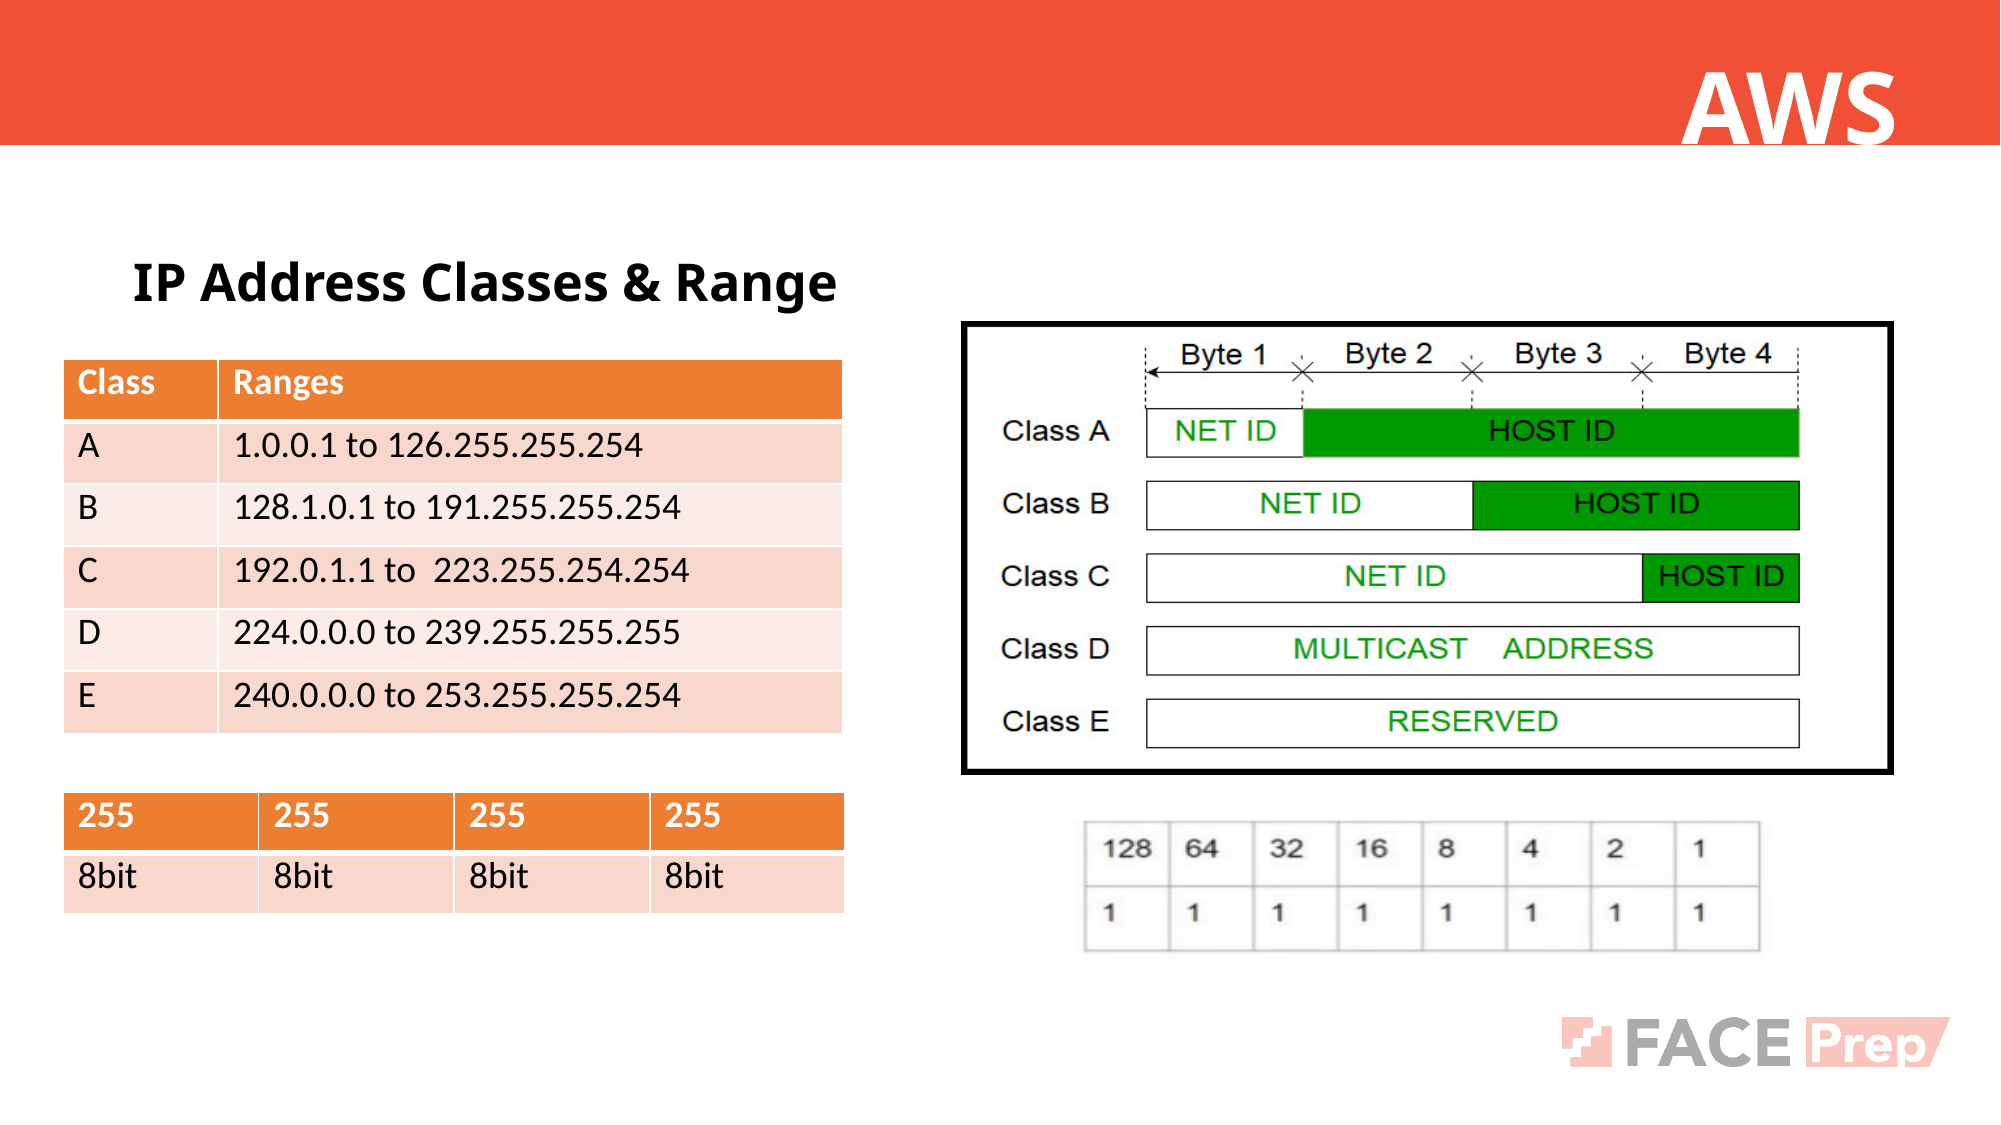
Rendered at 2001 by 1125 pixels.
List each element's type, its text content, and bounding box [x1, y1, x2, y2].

table_header 255 [259, 793, 453, 850]
picture [1064, 820, 1785, 969]
text_box AWS [638, 37, 1914, 173]
picture [961, 321, 1894, 775]
text_box [0, 1, 2000, 145]
table_cell 8bit [651, 856, 844, 913]
table_header 255 [651, 793, 844, 850]
table_cell B [64, 485, 217, 545]
table_header Ranges [219, 360, 842, 419]
table_cell E [64, 672, 217, 733]
table_cell 8bit [259, 856, 453, 913]
table_cell 8bit [64, 856, 258, 913]
table_header 255 [64, 793, 258, 850]
text_box IP Address Classes & Range [105, 179, 1895, 513]
table_header 255 [455, 793, 649, 850]
table_cell 8bit [455, 856, 649, 913]
table_cell 1.0.0.1 to 126.255.255.254 [219, 424, 842, 483]
table_cell 192.0.1.1 to 223.255.254.254 [219, 547, 842, 608]
table_cell A [64, 424, 217, 483]
table_cell C [64, 547, 217, 608]
picture [1562, 1017, 1950, 1067]
table_cell 240.0.0.0 to 253.255.255.254 [219, 672, 842, 733]
table_cell 224.0.0.0 to 239.255.255.255 [219, 610, 842, 670]
table_cell D [64, 610, 217, 670]
table_cell 128.1.0.1 to 191.255.255.254 [219, 485, 842, 545]
table_header Class [64, 360, 217, 419]
